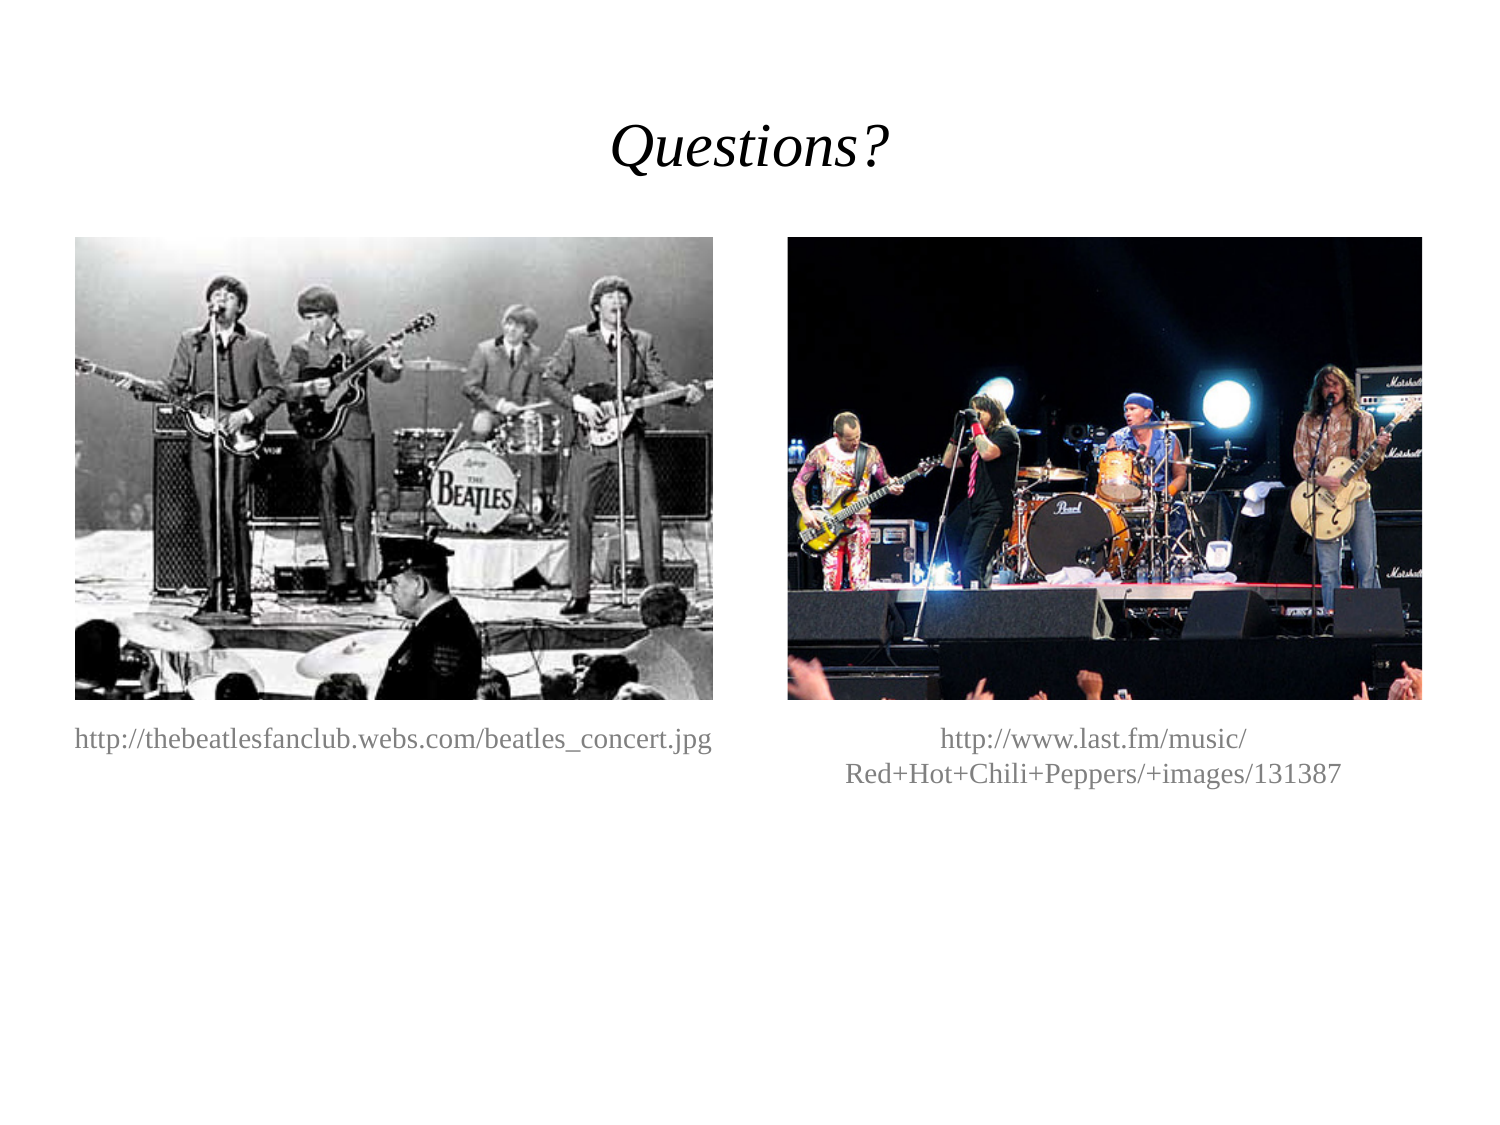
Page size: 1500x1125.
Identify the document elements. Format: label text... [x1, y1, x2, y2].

picture [787, 237, 1423, 701]
text_box Questions? [0, 96, 1500, 187]
text_box http://thebeatlesfanclub.webs.com/beatles_concert.jpg [49, 712, 738, 763]
text_box http://www.last.fm/music/Red+Hot+Chili+Peppers/+images/131387 [774, 712, 1413, 798]
picture [74, 237, 714, 701]
